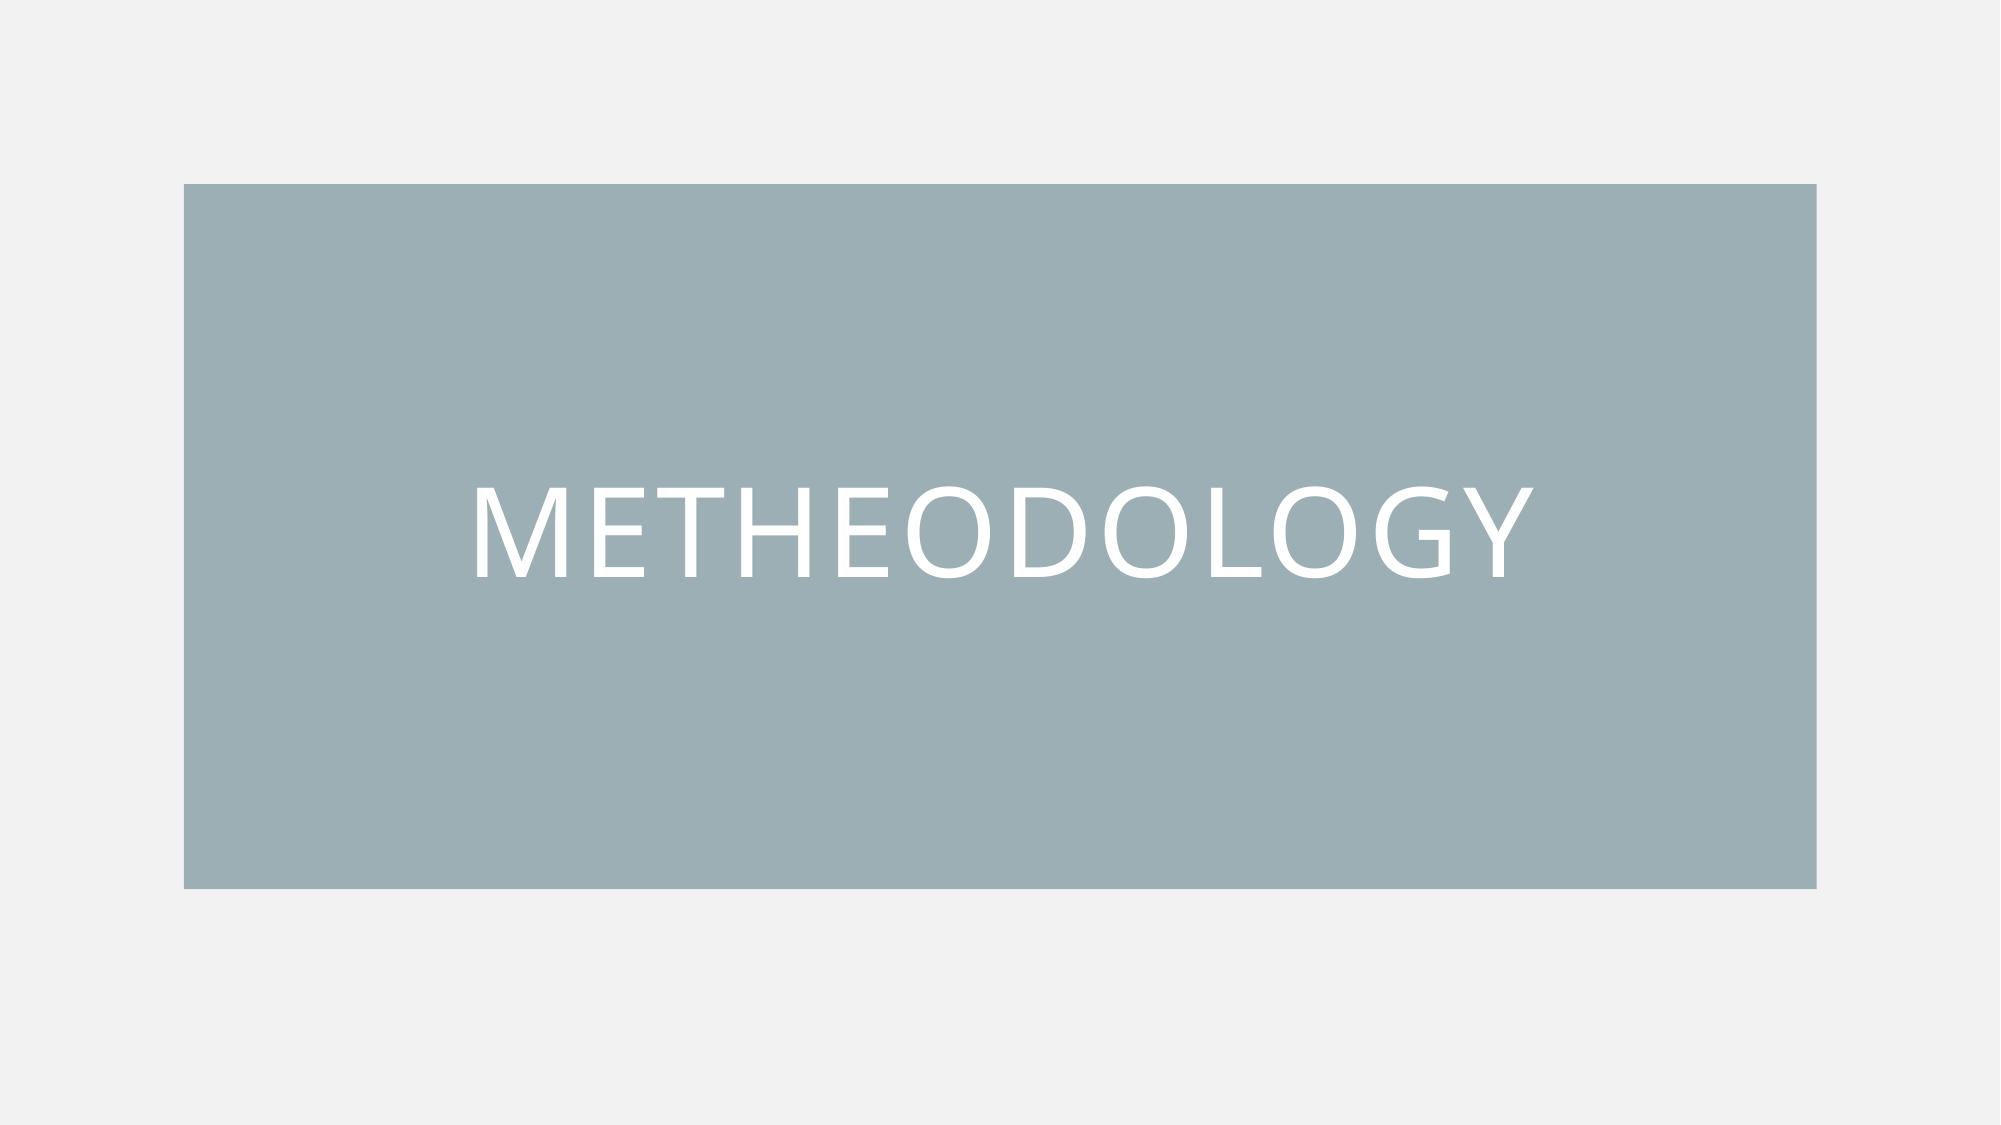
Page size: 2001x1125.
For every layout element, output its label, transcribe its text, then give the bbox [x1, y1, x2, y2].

title Metheodology [181, 182, 1819, 892]
